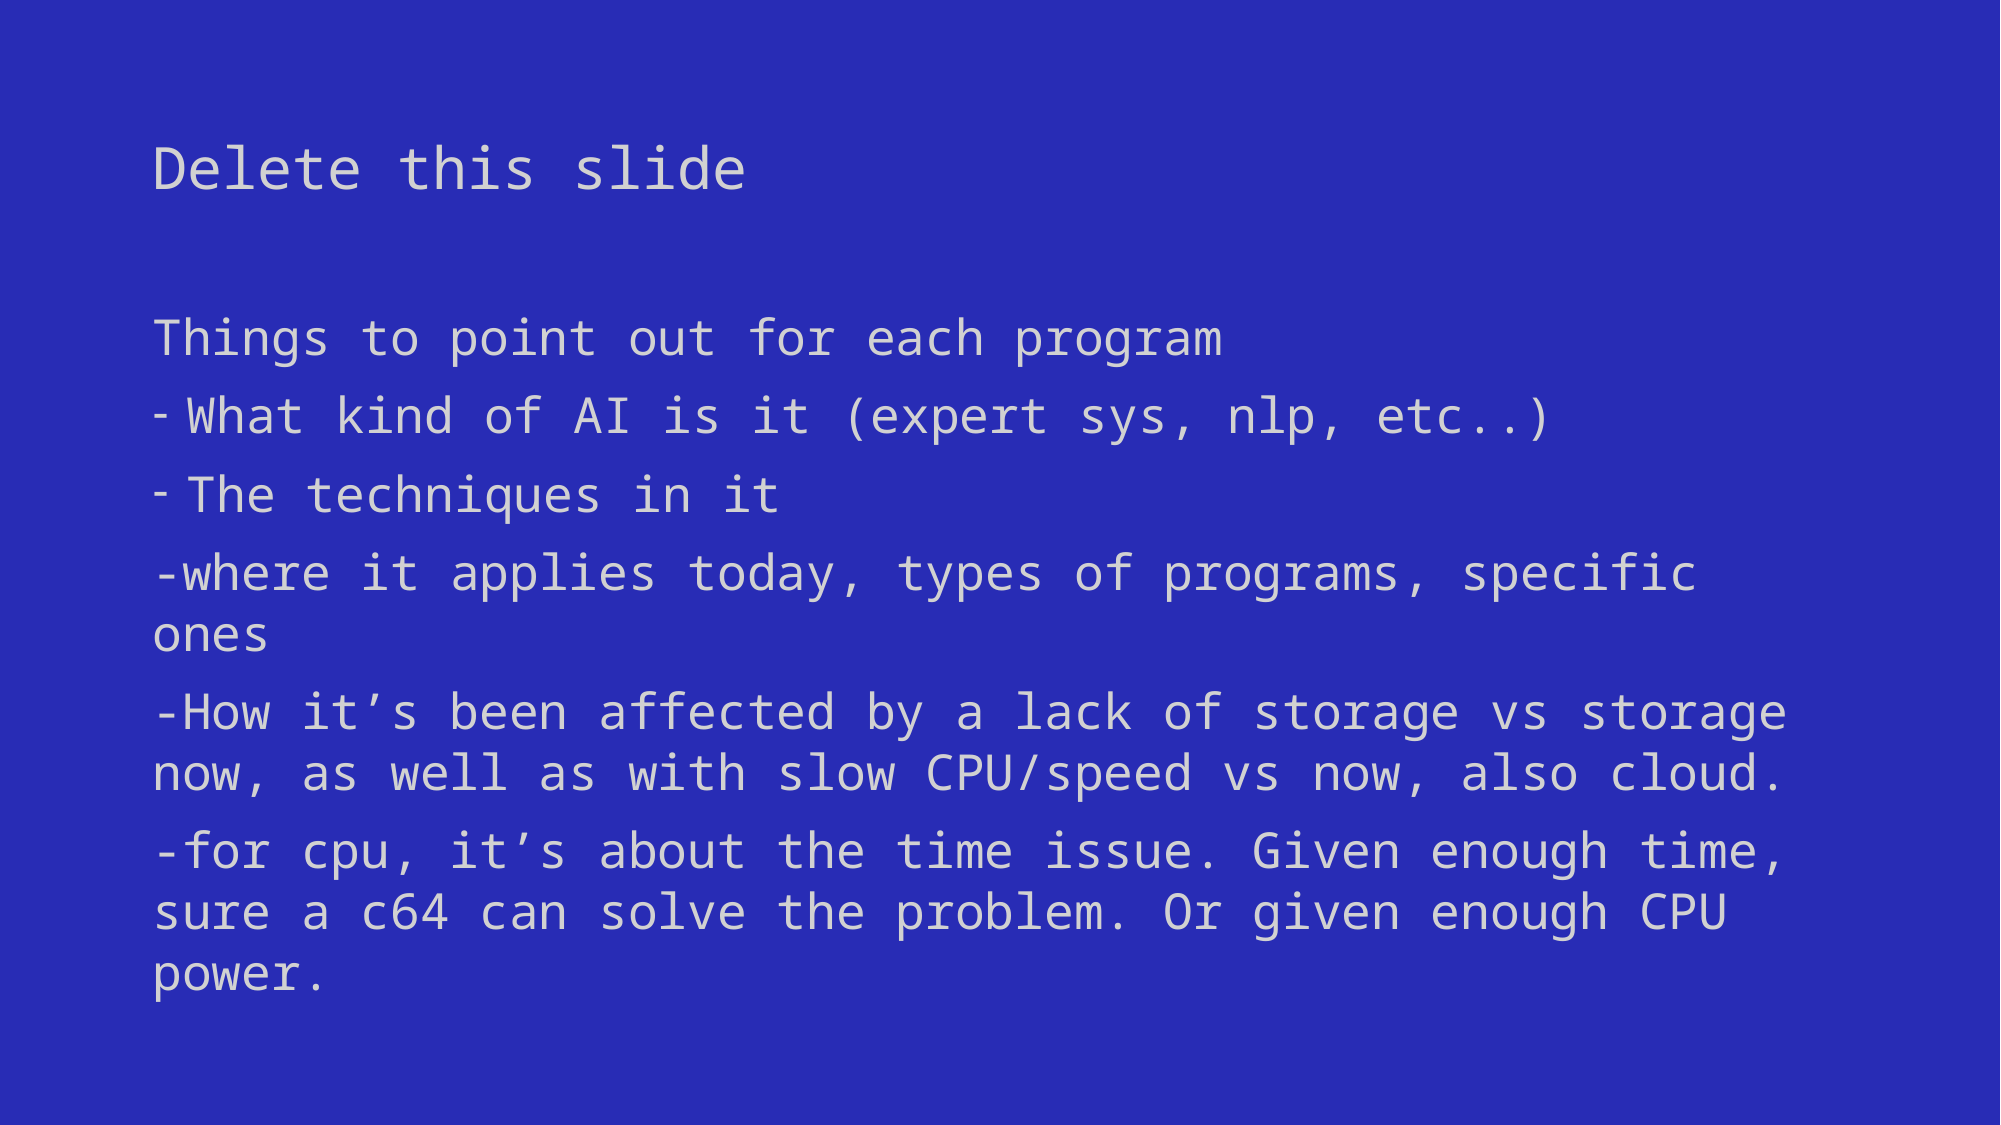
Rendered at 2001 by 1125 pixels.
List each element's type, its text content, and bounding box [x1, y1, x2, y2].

title Delete this slide [137, 59, 1863, 278]
list Things to point out for each program What kind of AI is it (expert sys, nlp, etc..) The techniques in it -where it applies today, types of programs, specific ones -How it’s been affected by a lack of storage vs storage now, as well as with slow CPU/speed vs now, also cloud. -for cpu, it’s about the time issue. Given enough time, sure a c64 can solve the problem. Or given enough CPU power. [137, 299, 1863, 1014]
